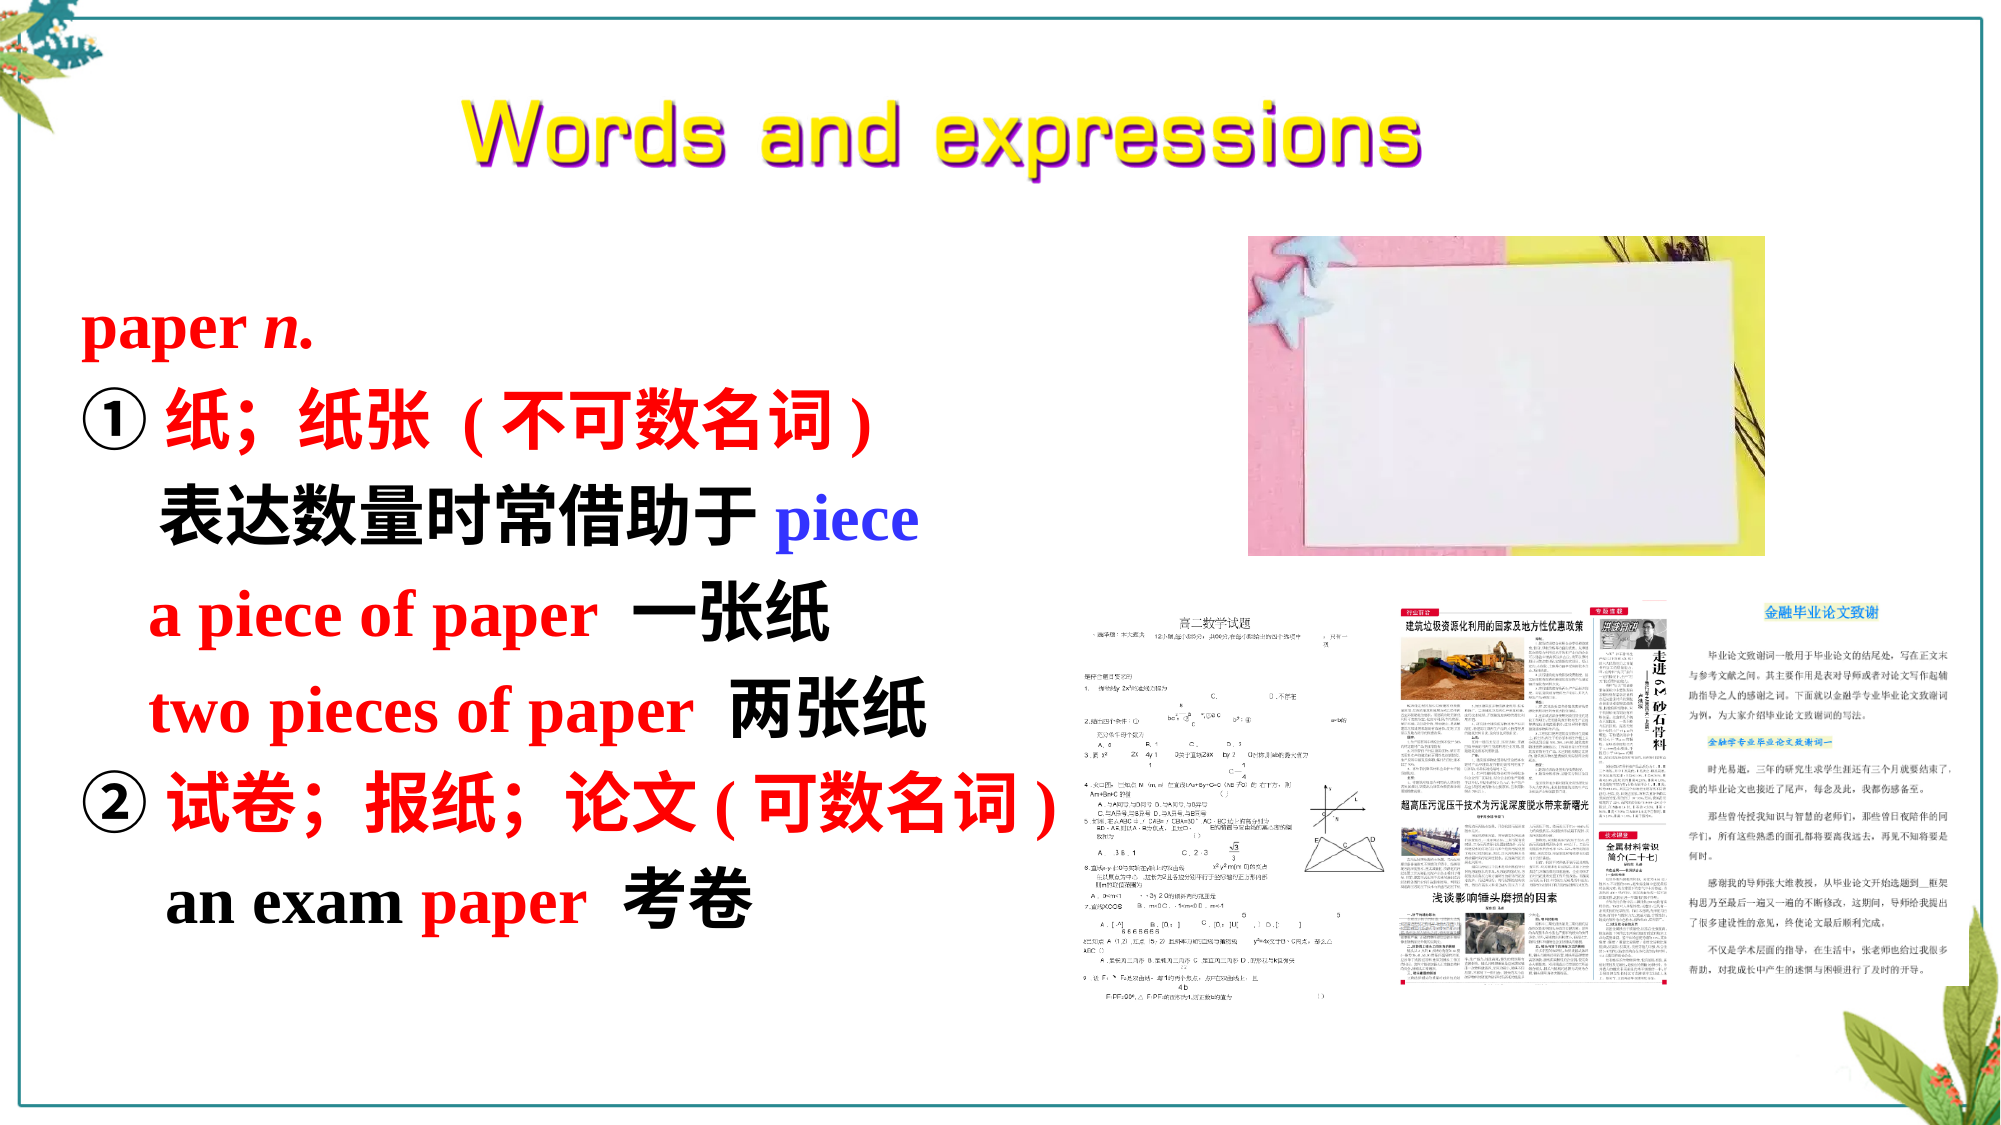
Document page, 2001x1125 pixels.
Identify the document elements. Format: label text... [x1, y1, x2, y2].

picture [0, 0, 2001, 1125]
text_box paper n. ①纸；纸张 (不可数名词) 表达数量时常借助于piece a piece of paper 一张纸 two pieces of paper 两张纸 ②试卷；报纸；论文(可数名词) an exam paper 考卷 [66, 258, 1092, 945]
